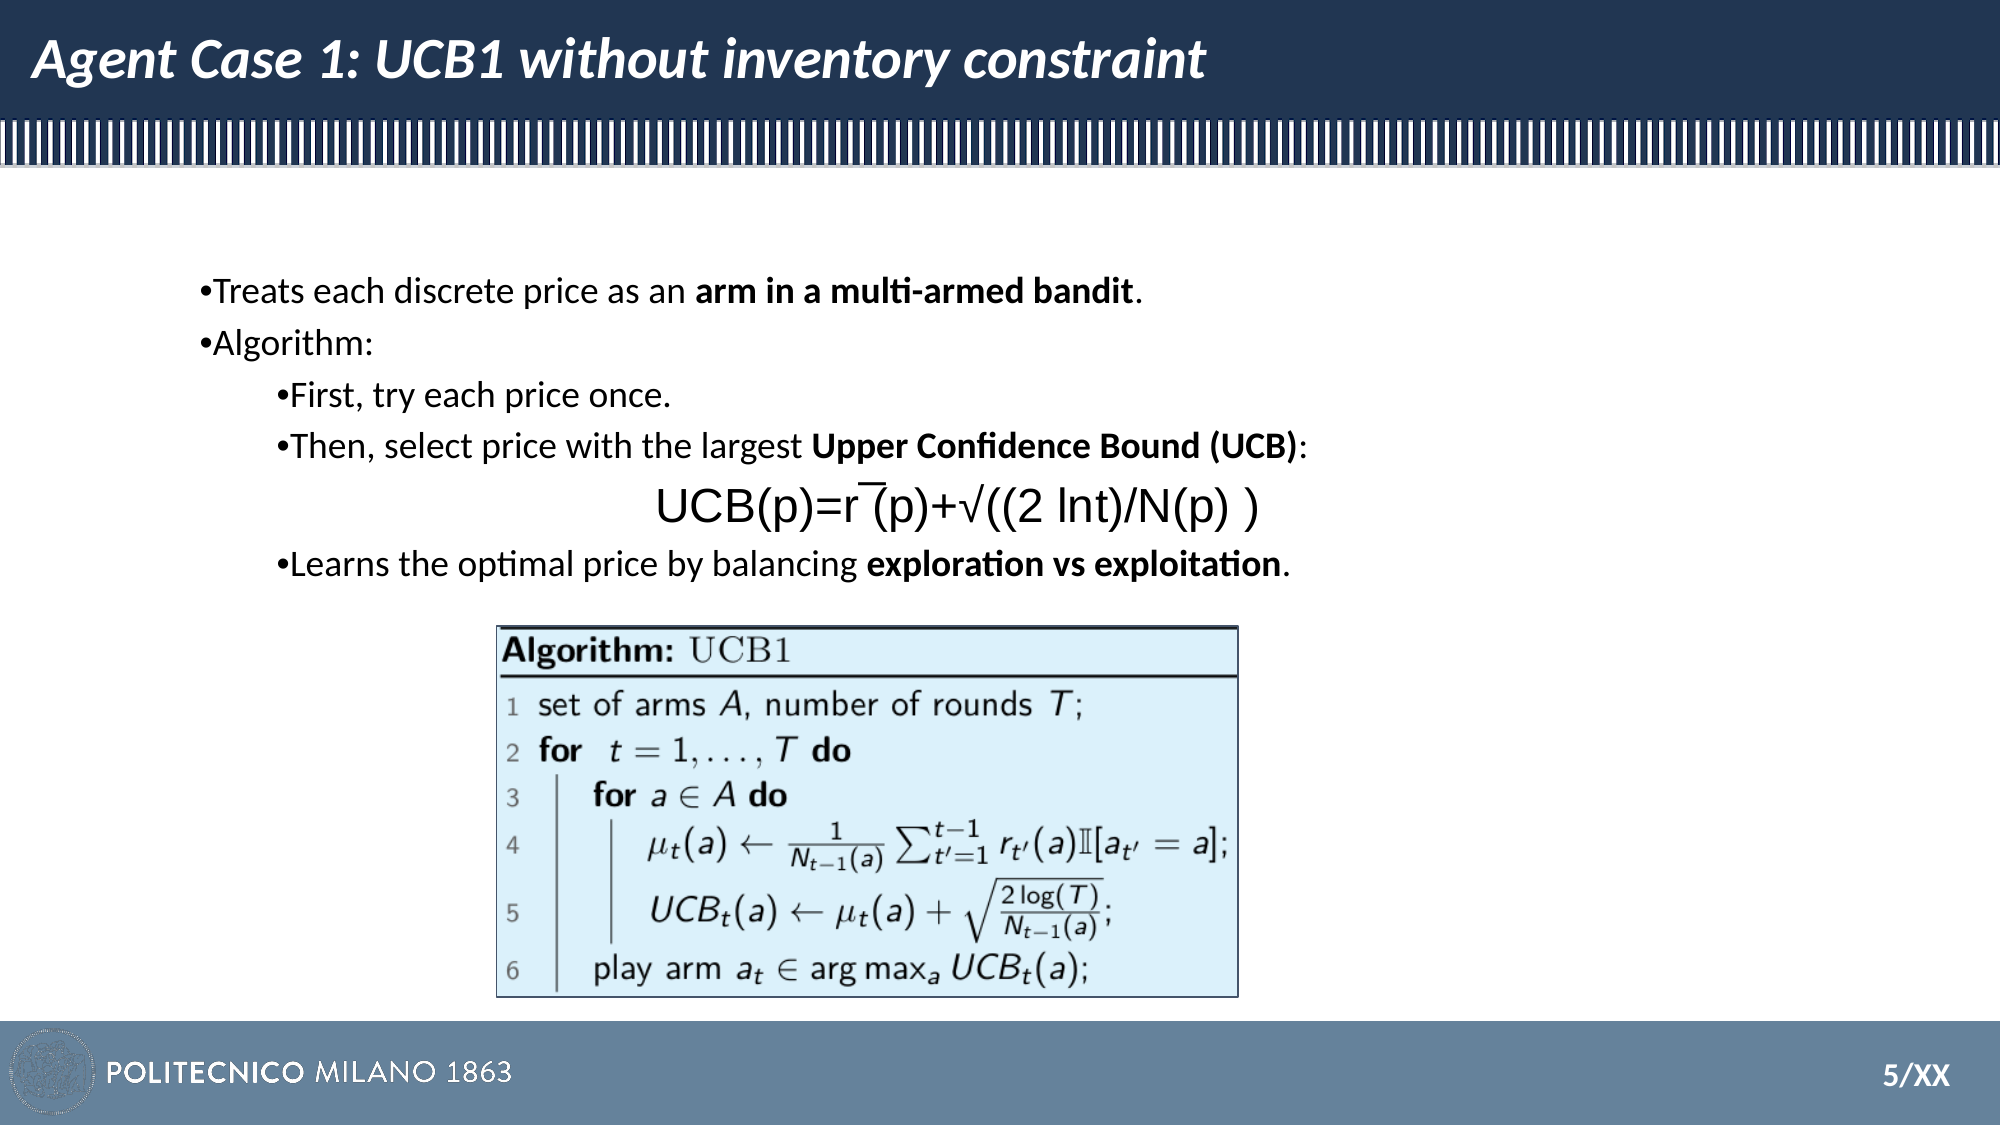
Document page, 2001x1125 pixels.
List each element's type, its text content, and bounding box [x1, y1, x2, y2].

slide_number ‹#›/XX [1806, 1043, 1966, 1104]
picture [0, 1021, 2000, 1125]
picture [0, 0, 2000, 168]
title Agent Case 1: UCB1 without inventory constraint [17, 14, 1661, 104]
text_box •Treats each discrete price as an arm in a multi-armed bandit. •Algorithm: •First, try each price once. •Then, select price with the largest Upper Confidence Bound (UCB): UCB(p)=r ̅(p)+√((2 ln⁡t)/N(p) ) •​​Learns the optimal price by balancing exploration vs exploitation. [184, 244, 1581, 600]
picture [496, 626, 1238, 997]
